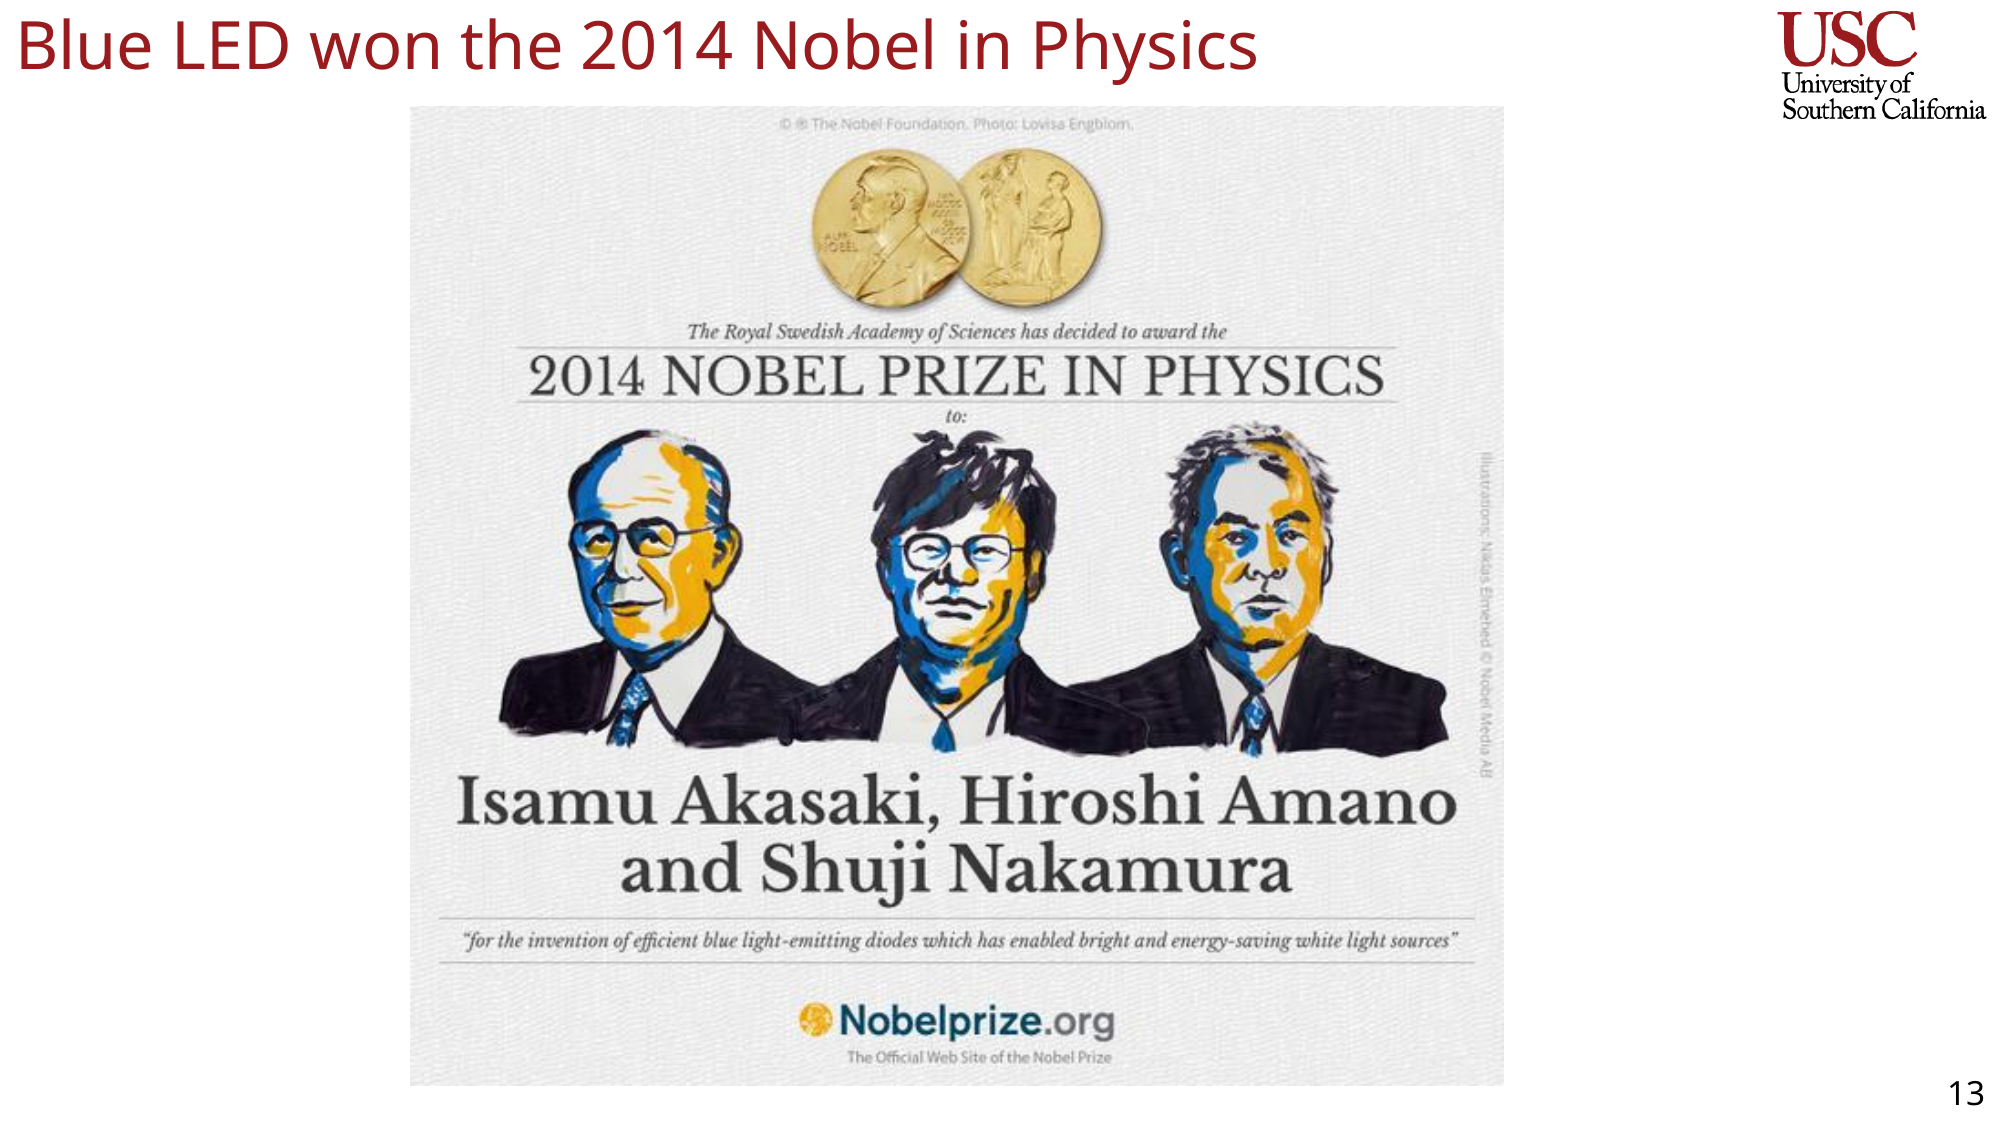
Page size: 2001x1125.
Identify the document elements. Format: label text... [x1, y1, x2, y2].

slide_number 13 [1915, 1065, 2000, 1125]
picture [1769, 0, 1992, 130]
title Blue LED won the 2014 Nobel in Physics [0, 0, 1725, 96]
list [410, 106, 1504, 1086]
